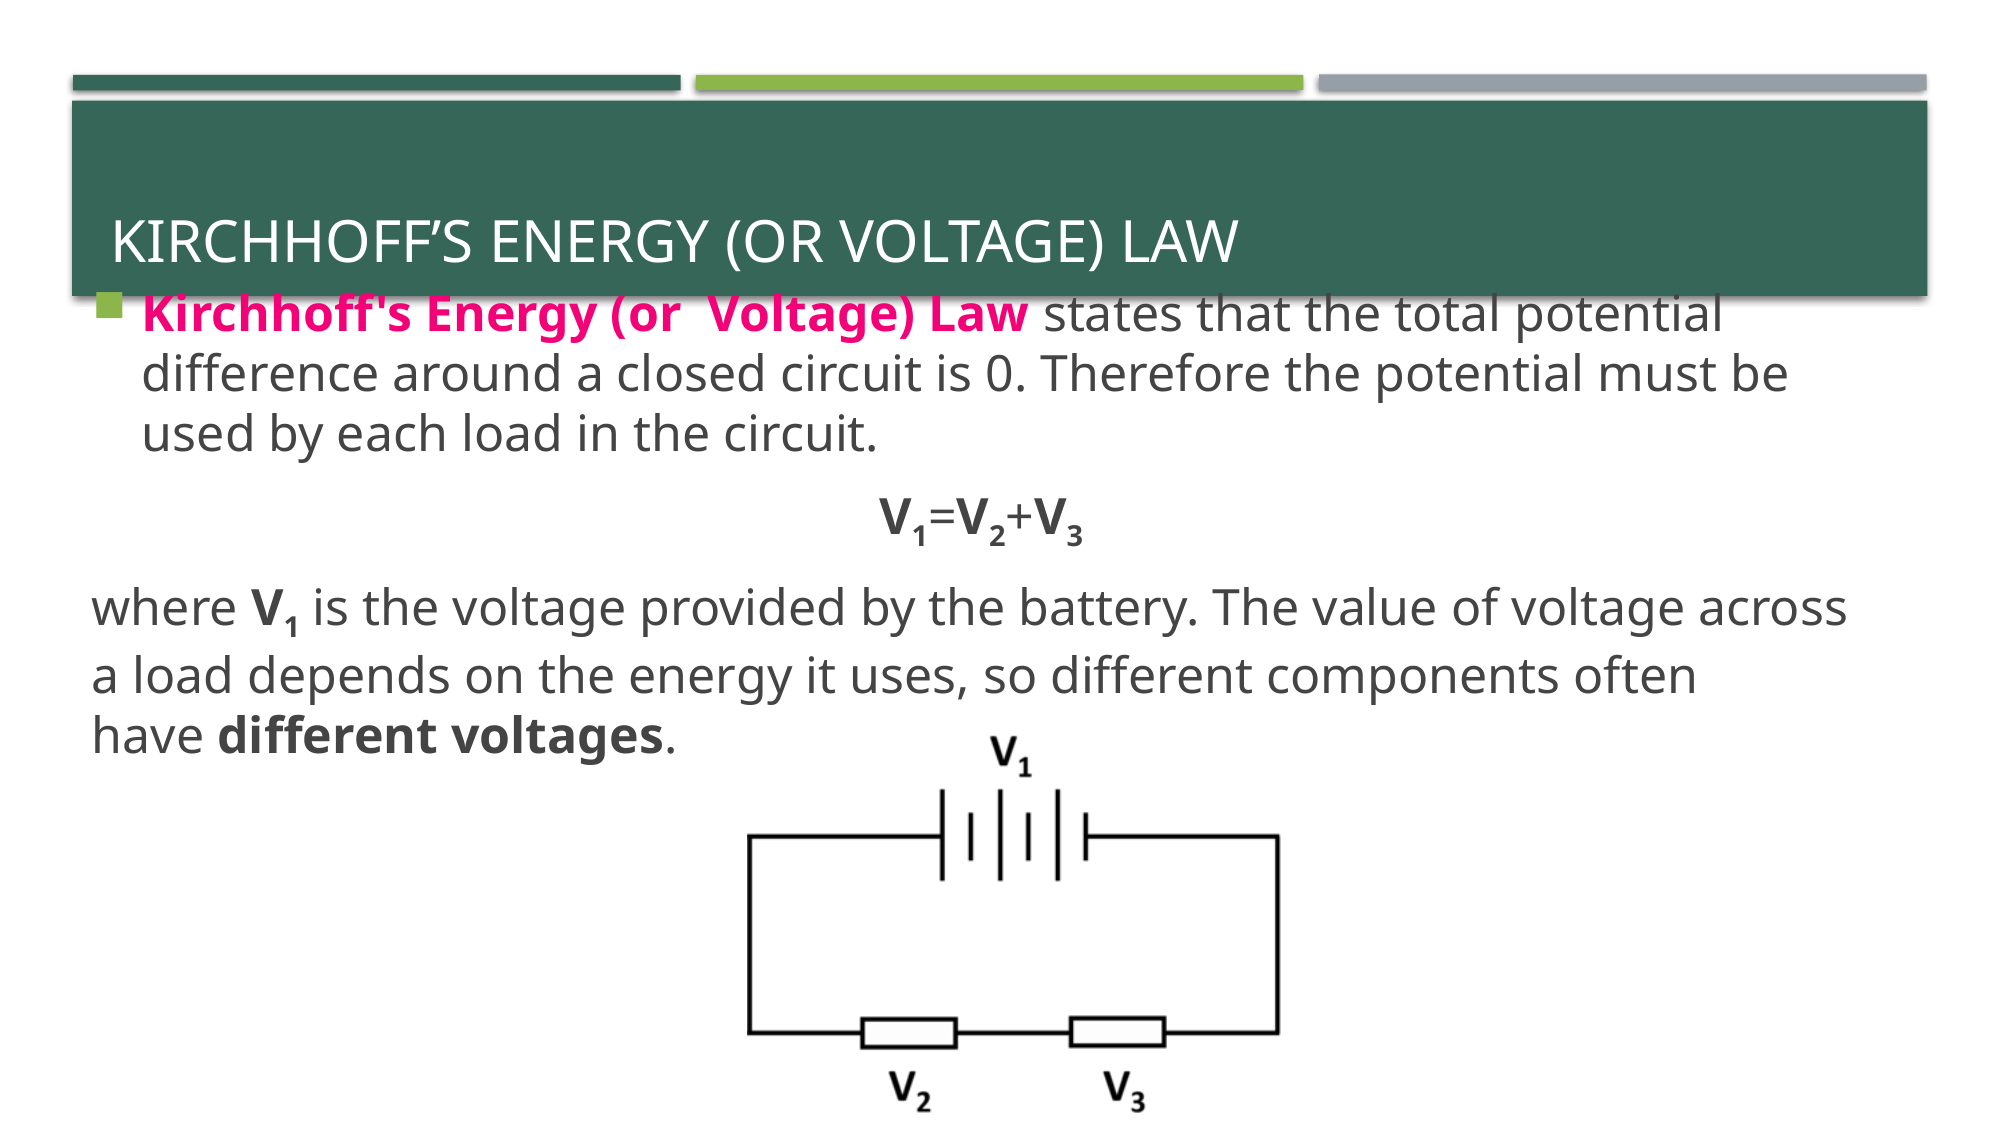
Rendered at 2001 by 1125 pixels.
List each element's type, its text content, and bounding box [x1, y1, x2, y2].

list Kirchhoff's Energy (or Voltage) Law states that the total potential difference around a closed circuit is 0. Therefore the potential must be used by each load in the circuit. V1​=V2​+V3 where V1​ is the voltage provided by the battery. The value of voltage across a load depends on the energy it uses, so different components often have different voltages. [76, 253, 1886, 857]
title Kirchhoff’s energy (or Voltage) law [95, 115, 1905, 282]
picture [747, 707, 1283, 1125]
